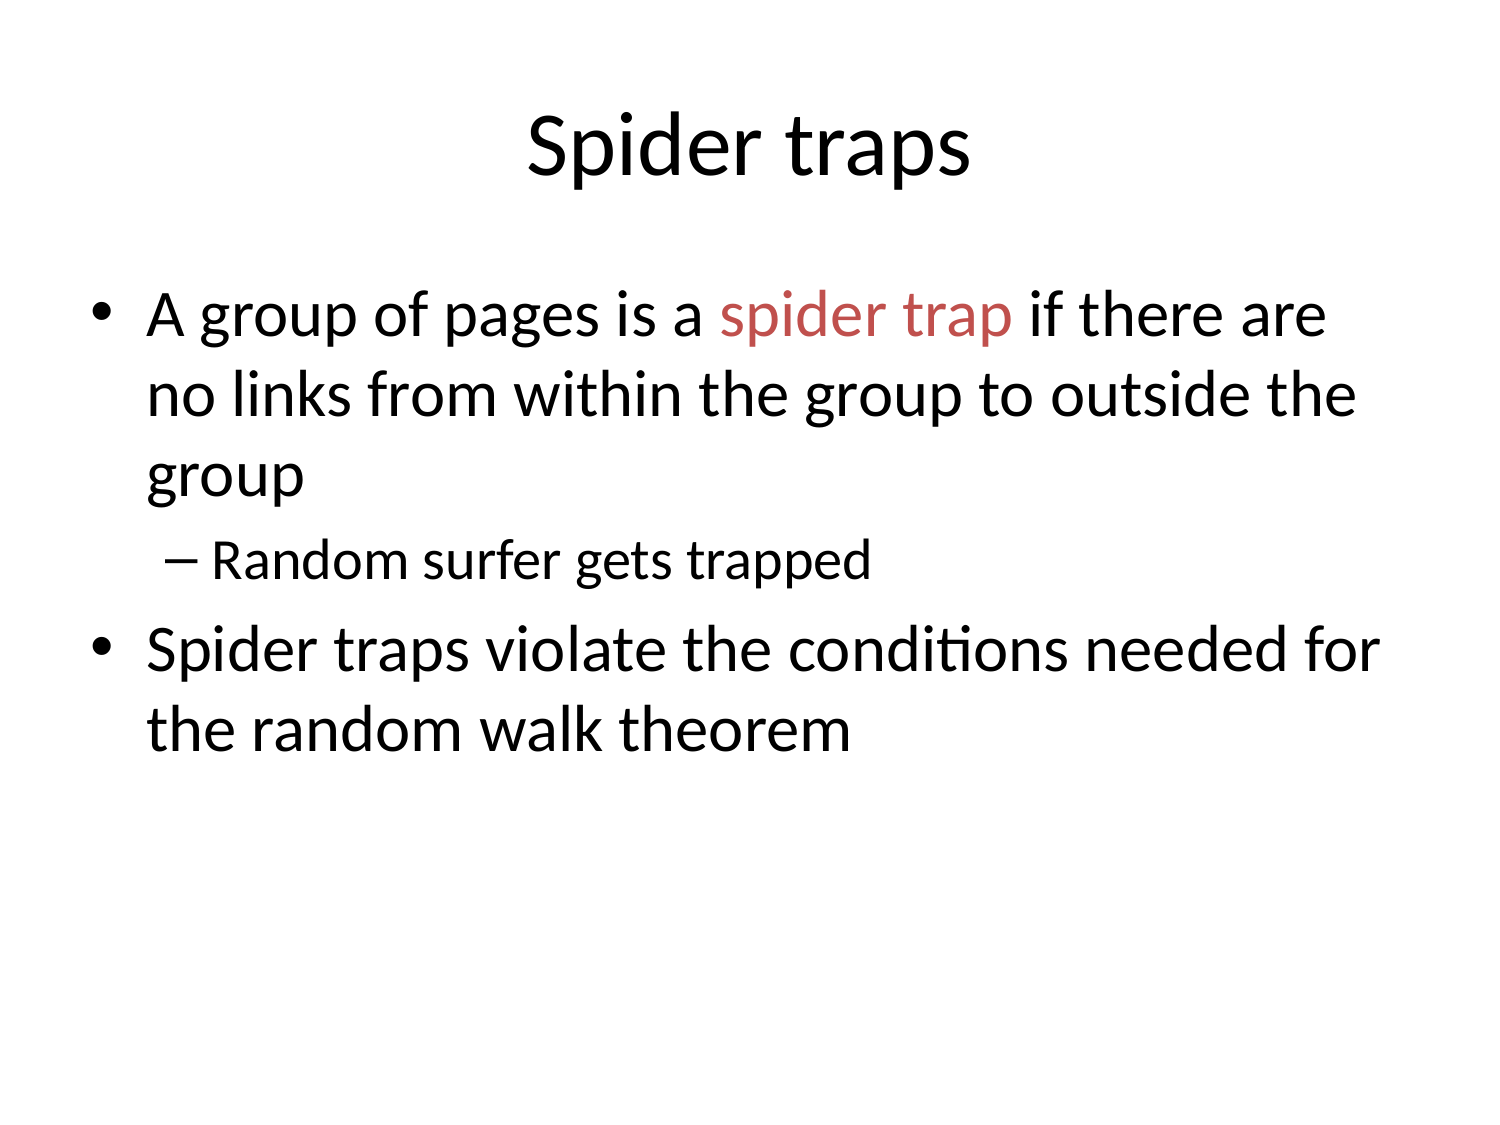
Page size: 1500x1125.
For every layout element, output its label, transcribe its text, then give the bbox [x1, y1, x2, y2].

list A group of pages is a spider trap if there are no links from within the group to outside the group Random surfer gets trapped Spider traps violate the conditions needed for the random walk theorem [75, 262, 1425, 1005]
title Spider traps [75, 45, 1425, 233]
